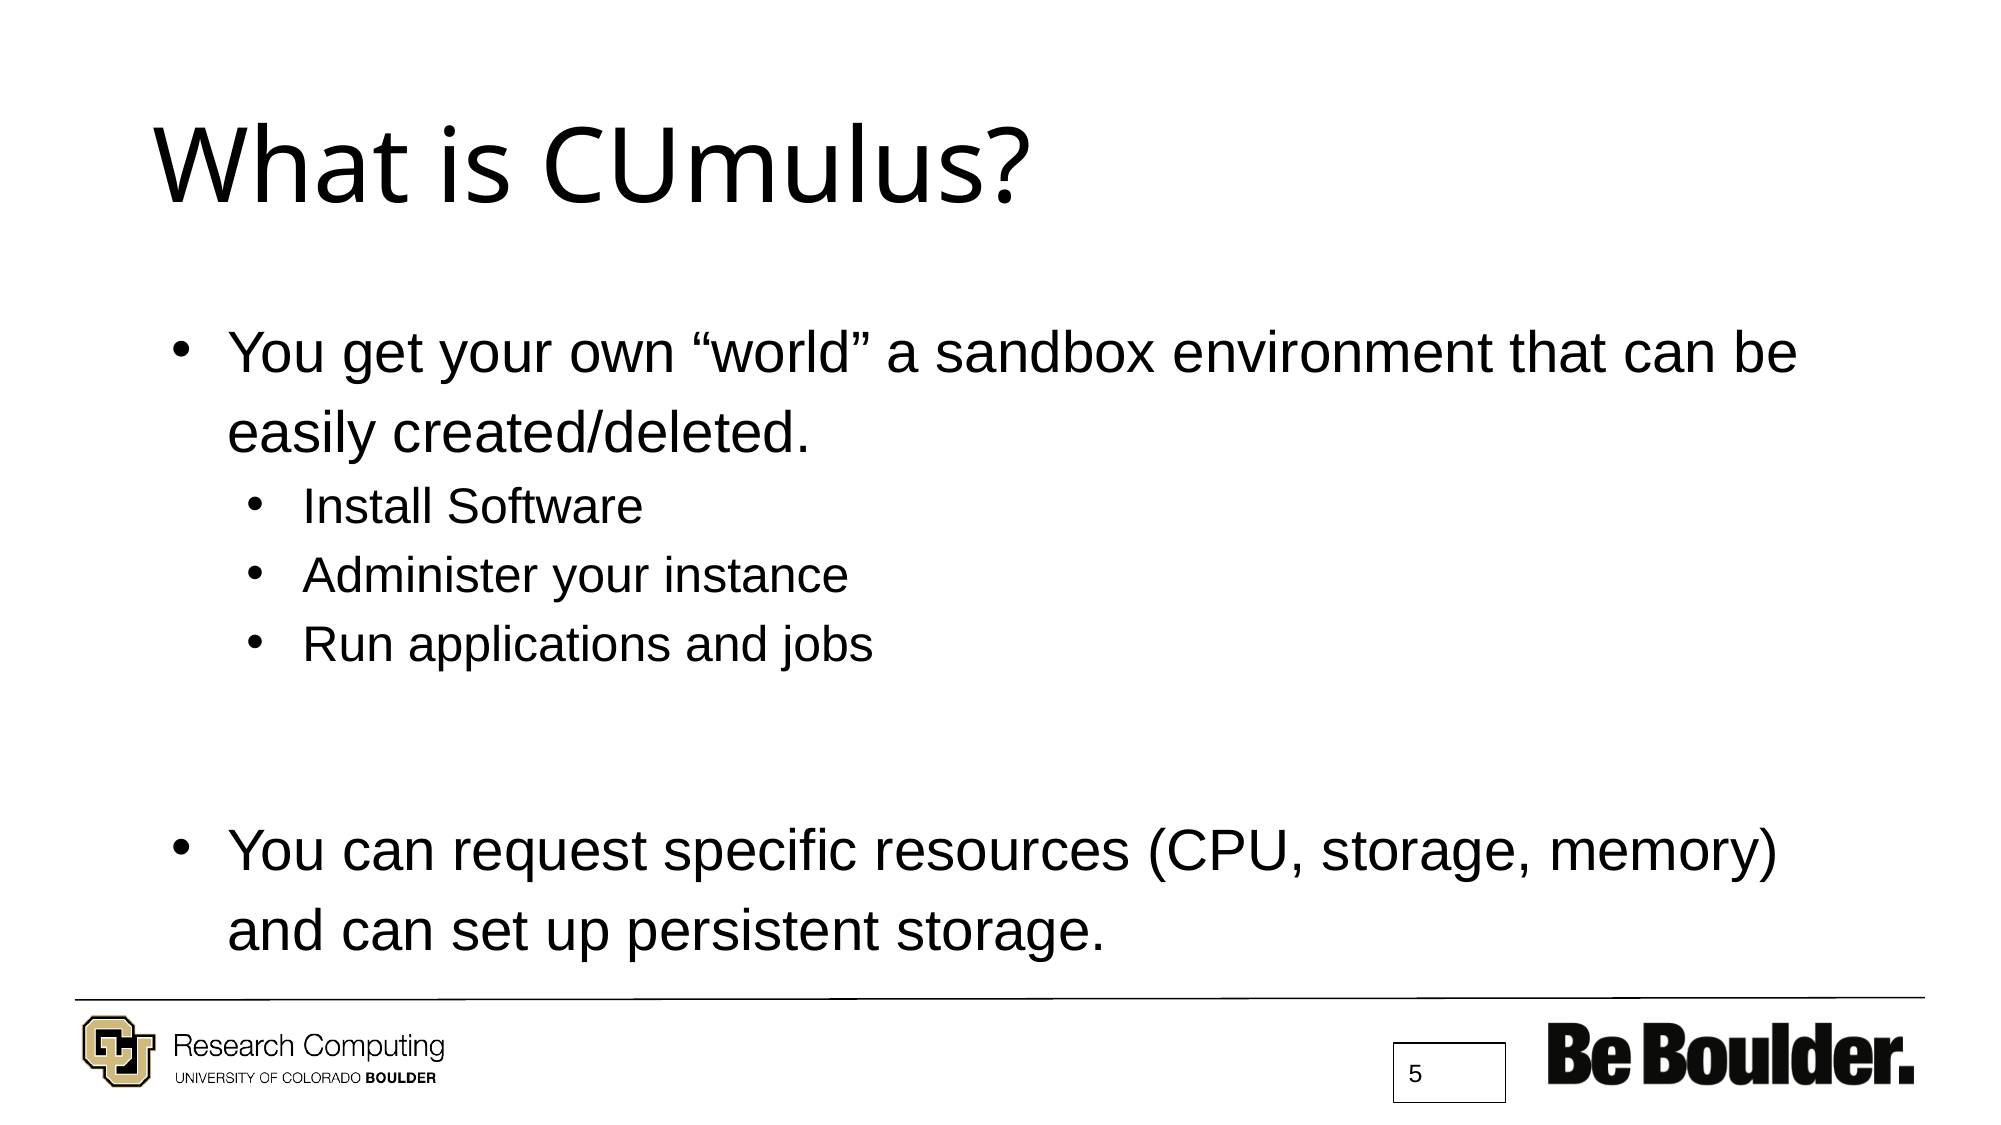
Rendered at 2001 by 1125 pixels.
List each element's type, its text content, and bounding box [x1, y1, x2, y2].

slide_number ‹#› [1393, 1042, 1506, 1103]
picture [1524, 1015, 1938, 1088]
title What is CUmulus? [137, 59, 1863, 278]
picture [81, 1015, 444, 1088]
list You get your own “world” a sandbox environment that can be easily created/deleted. Install Software Administer your instance Run applications and jobs You can request specific resources (CPU, storage, memory) and can set up persistent storage. [137, 296, 1863, 979]
